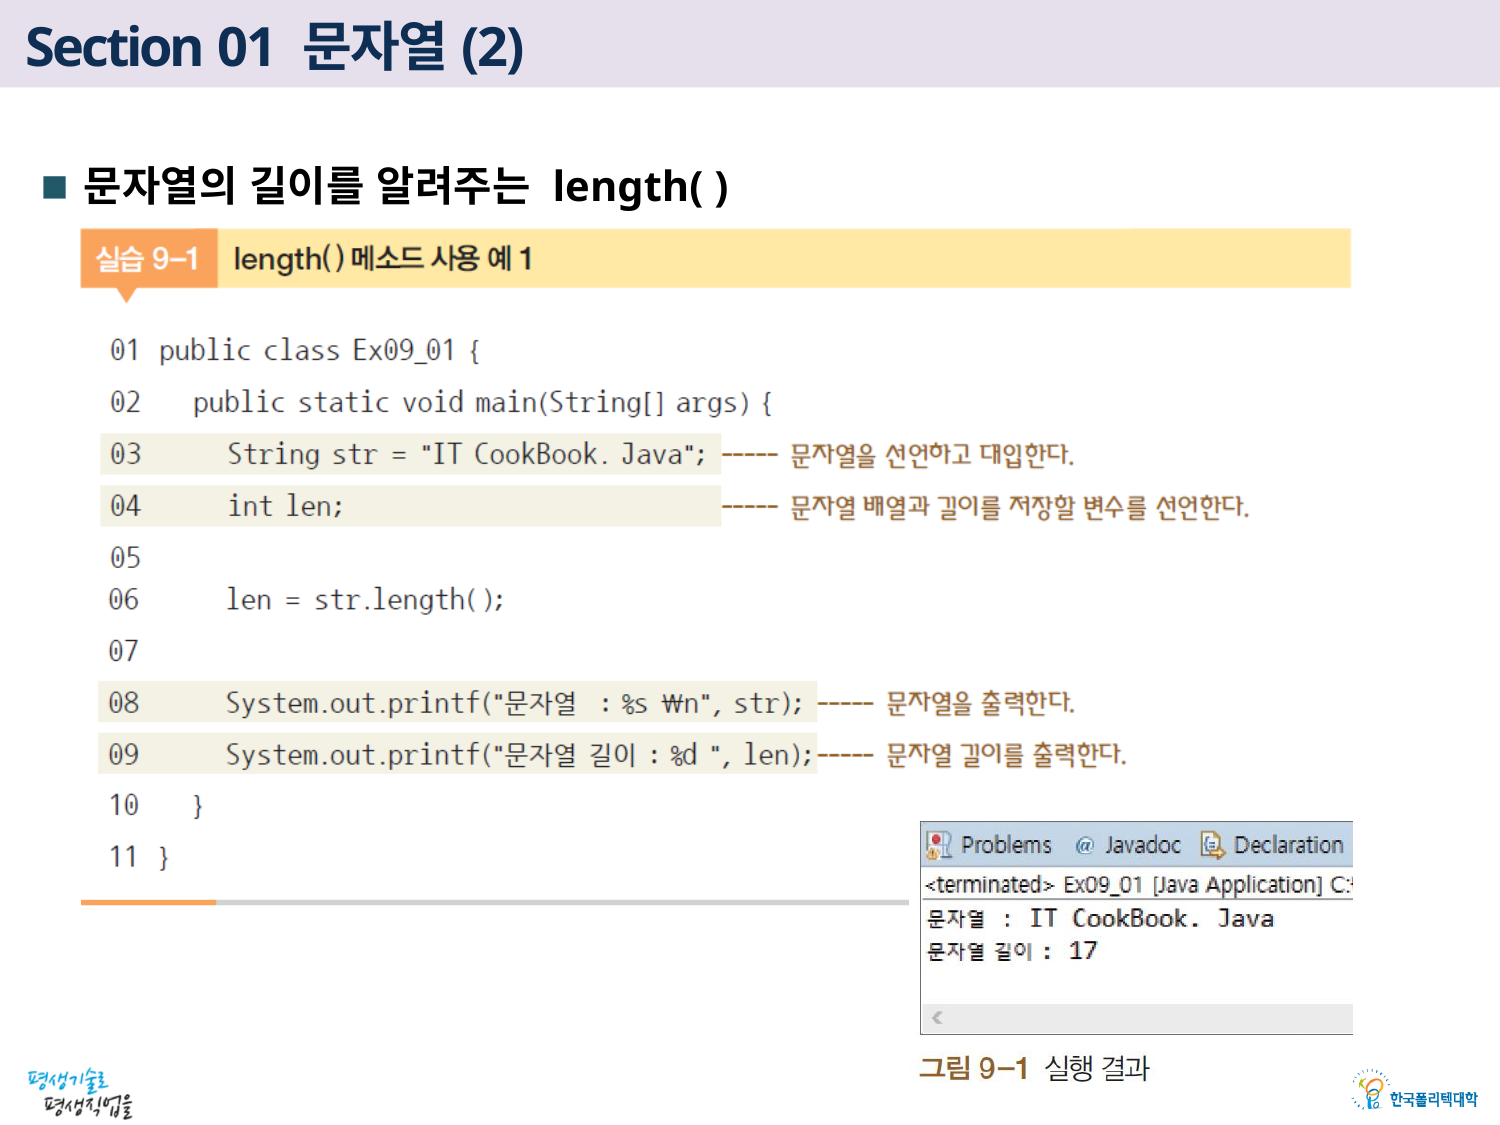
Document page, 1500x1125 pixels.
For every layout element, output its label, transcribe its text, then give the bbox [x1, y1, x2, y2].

picture [81, 578, 1481, 1114]
picture [77, 227, 1353, 572]
list 문자열의 길이를 알려주는 length( ) [10, 126, 1481, 1057]
picture [17, 1062, 167, 1122]
title Section 01 문자열(2) [10, 5, 1288, 84]
